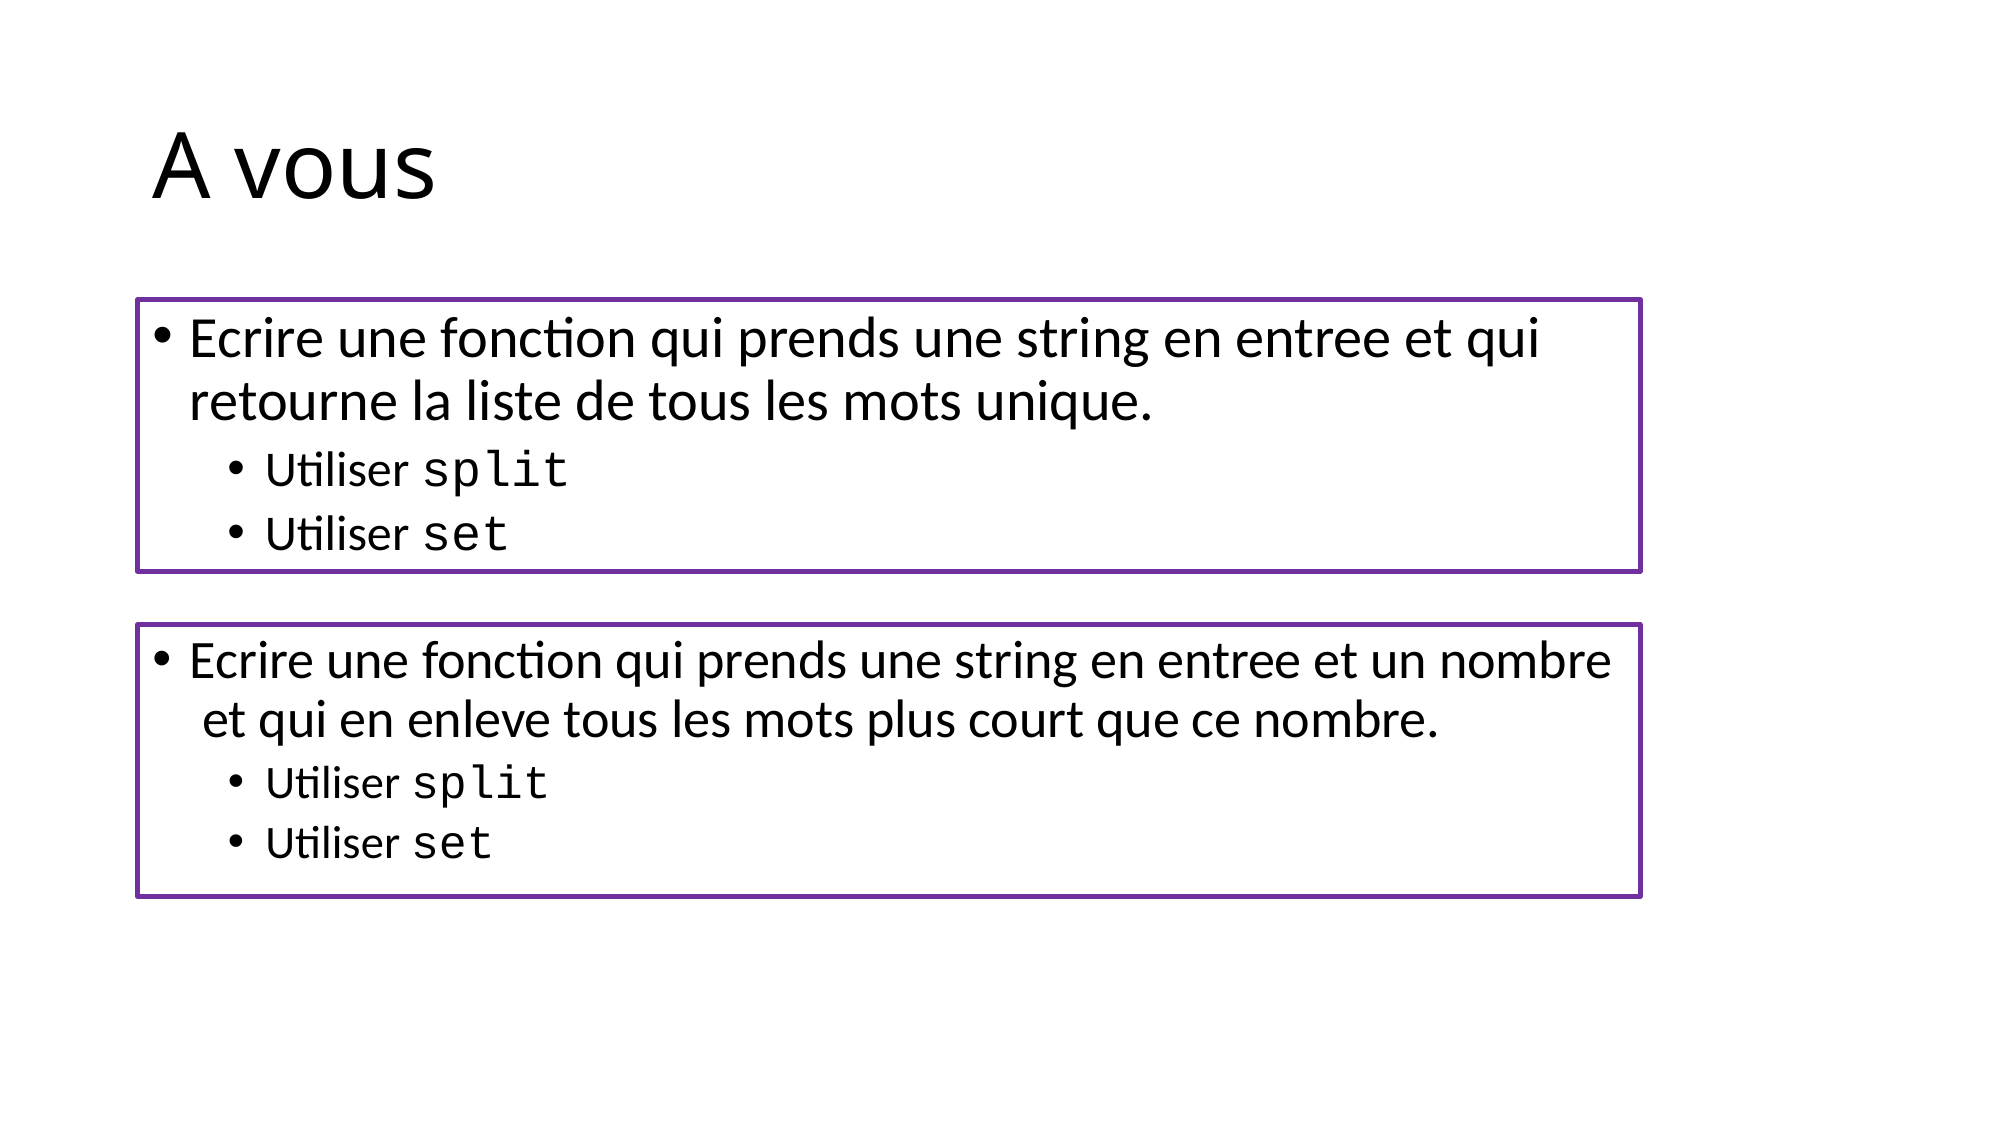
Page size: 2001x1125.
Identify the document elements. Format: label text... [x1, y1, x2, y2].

title A vous [137, 59, 1863, 278]
list Ecrire une fonction qui prends une string en entree et qui retourne la liste de tous les mots unique. Utiliser split Utiliser set [137, 299, 1641, 572]
text_box Ecrire une fonction qui prends une string en entree et un nombre et qui en enleve tous les mots plus court que ce nombre. Utiliser split Utiliser set [137, 624, 1641, 897]
